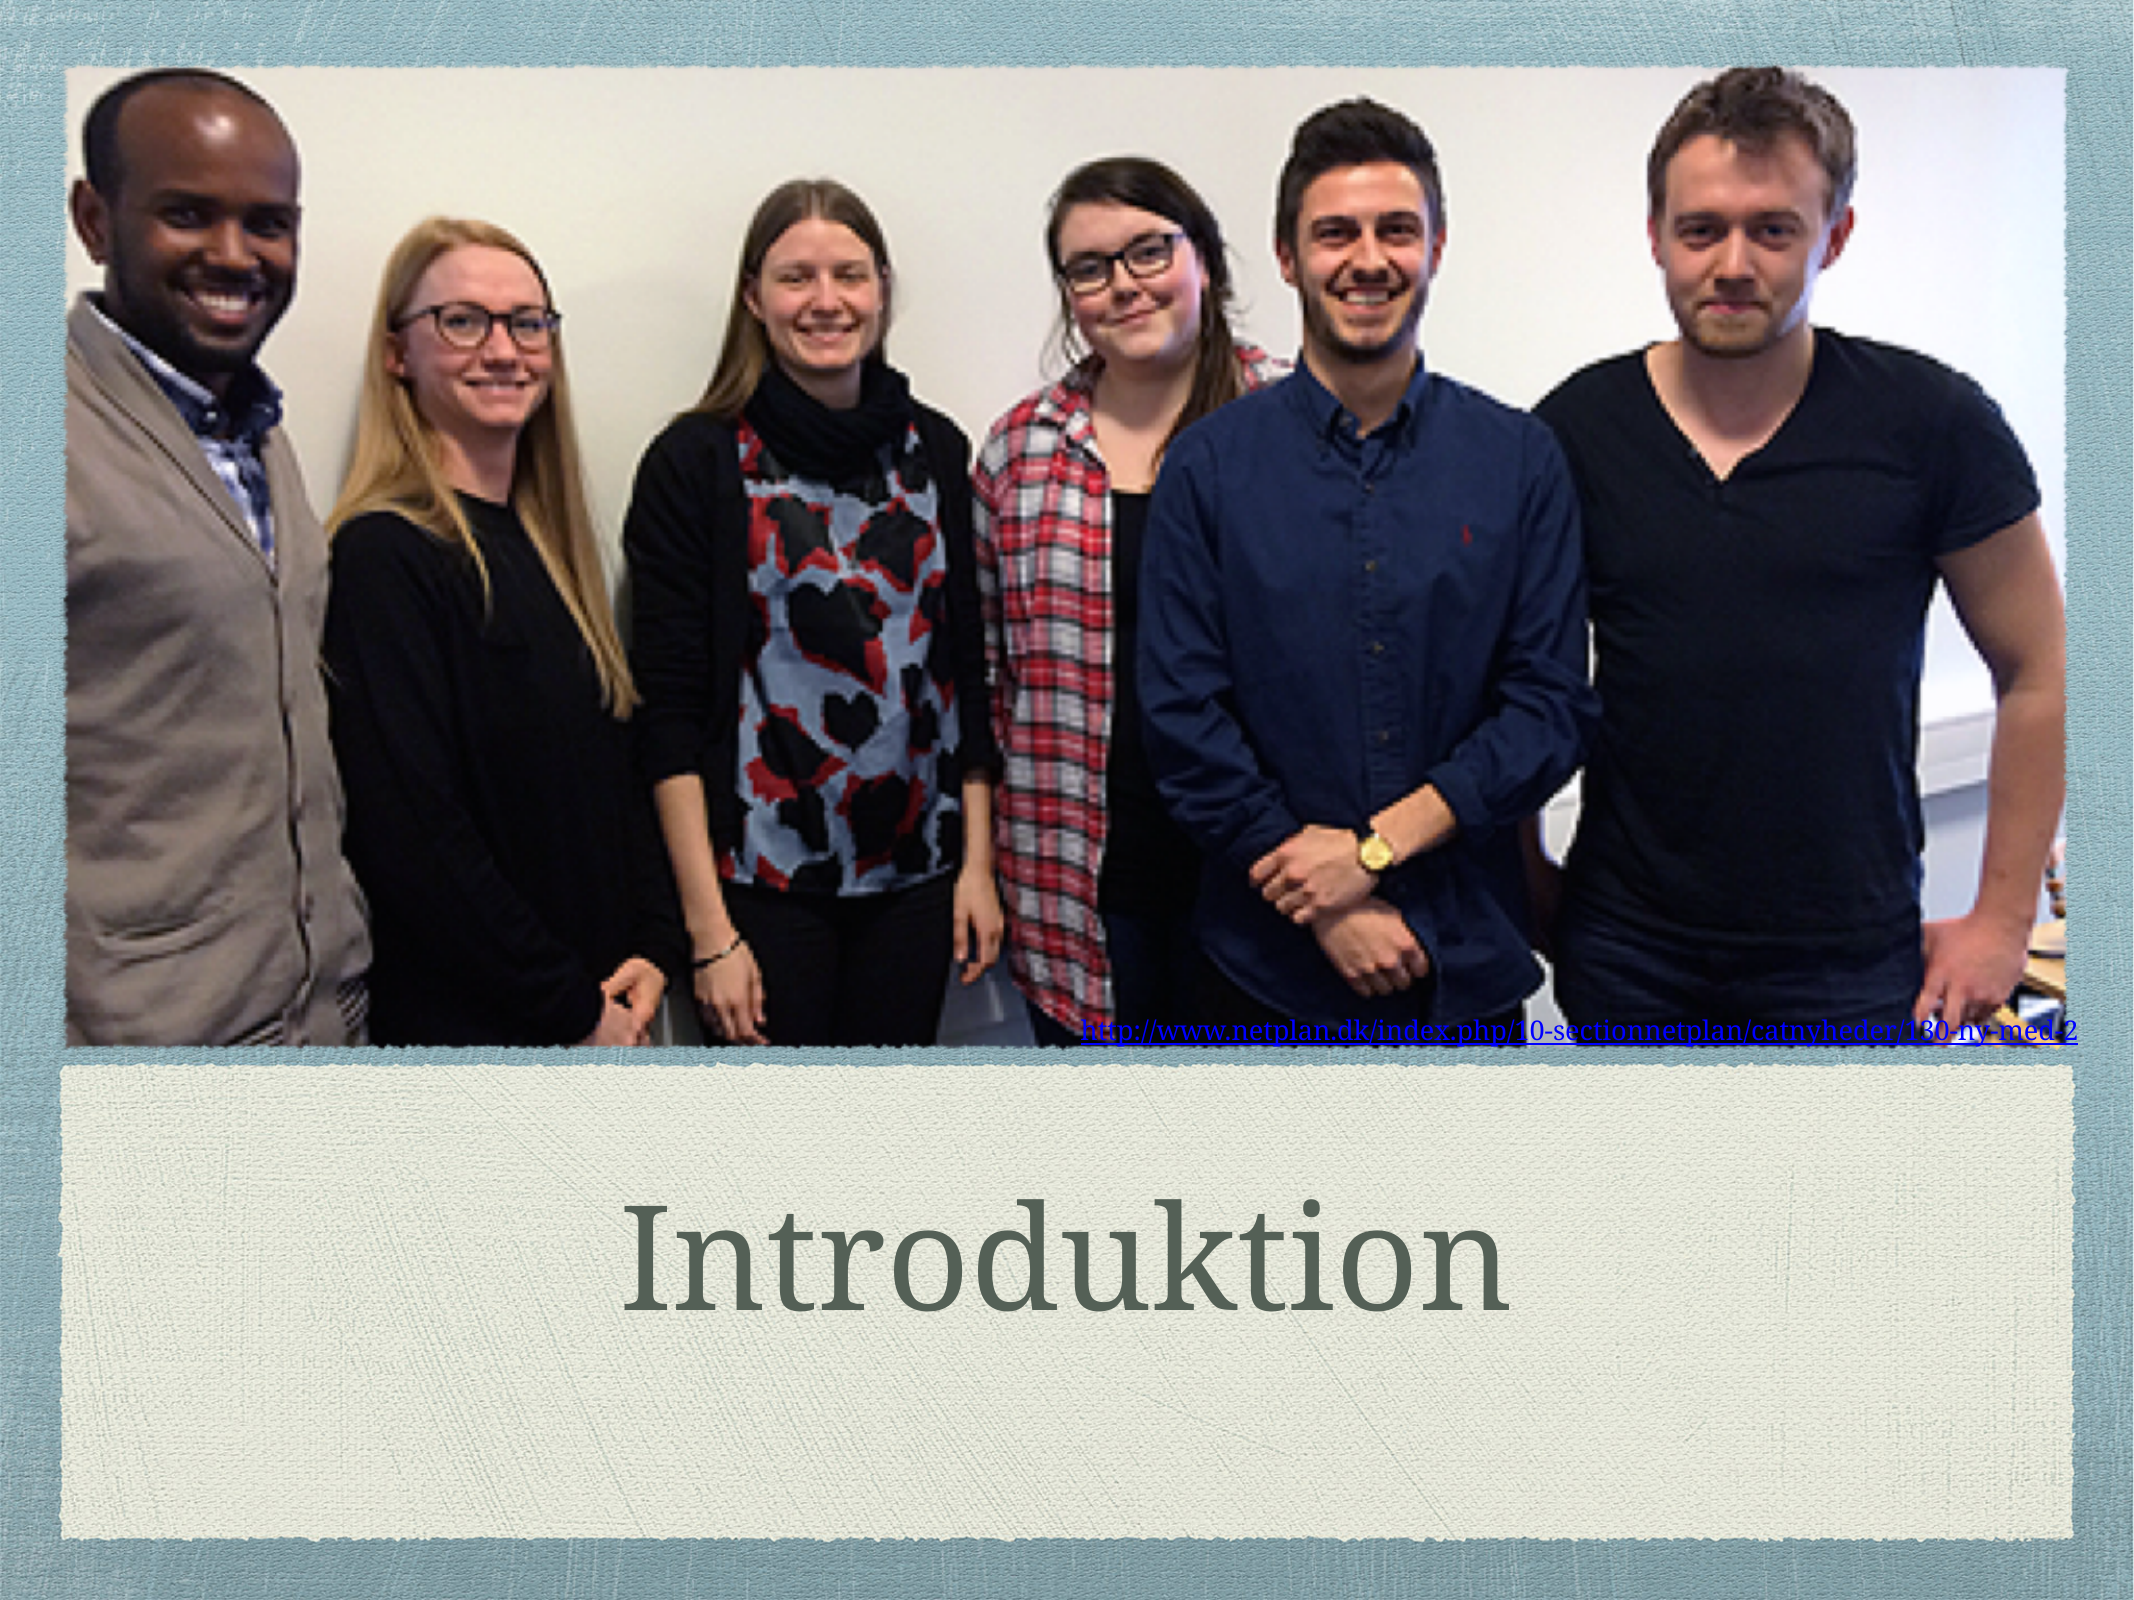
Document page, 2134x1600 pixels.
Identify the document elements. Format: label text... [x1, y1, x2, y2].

text_box http://www.netplan.dk/index.php/10-sectionnetplan/catnyheder/130-ny-med-2 [1072, 1005, 2087, 1059]
title Introduktion [105, 1114, 2028, 1349]
picture [0, 0, 2134, 1600]
